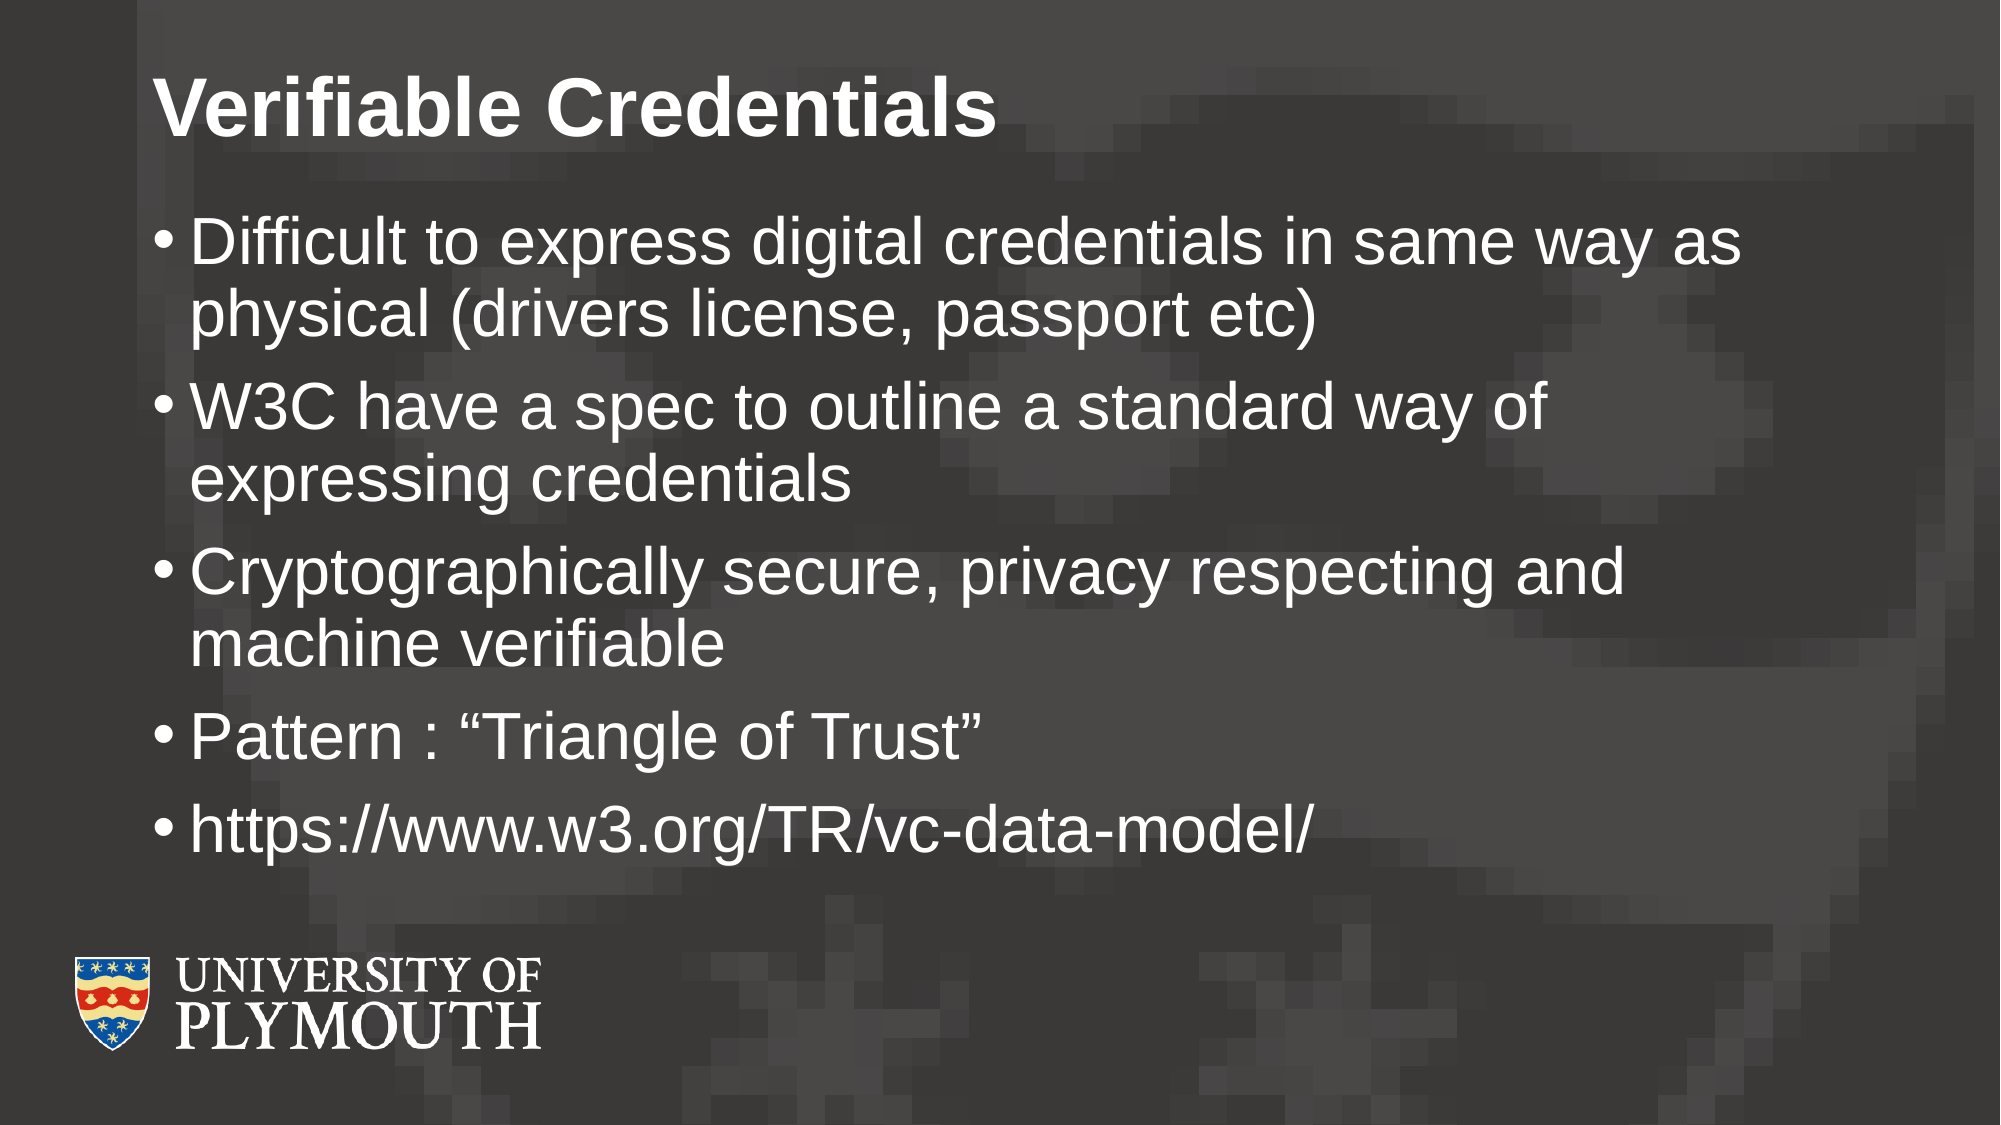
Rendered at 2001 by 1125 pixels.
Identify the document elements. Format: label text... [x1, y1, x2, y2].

title Verifiable Credentials [137, 22, 1863, 197]
list Difficult to express digital credentials in same way as physical (drivers license, passport etc) W3C have a spec to outline a standard way of expressing credentials Cryptographically secure, privacy respecting and machine verifiable Pattern : “Triangle of Trust” https://www.w3.org/TR/vc-data-model/ [137, 199, 1863, 947]
picture [75, 957, 541, 1053]
